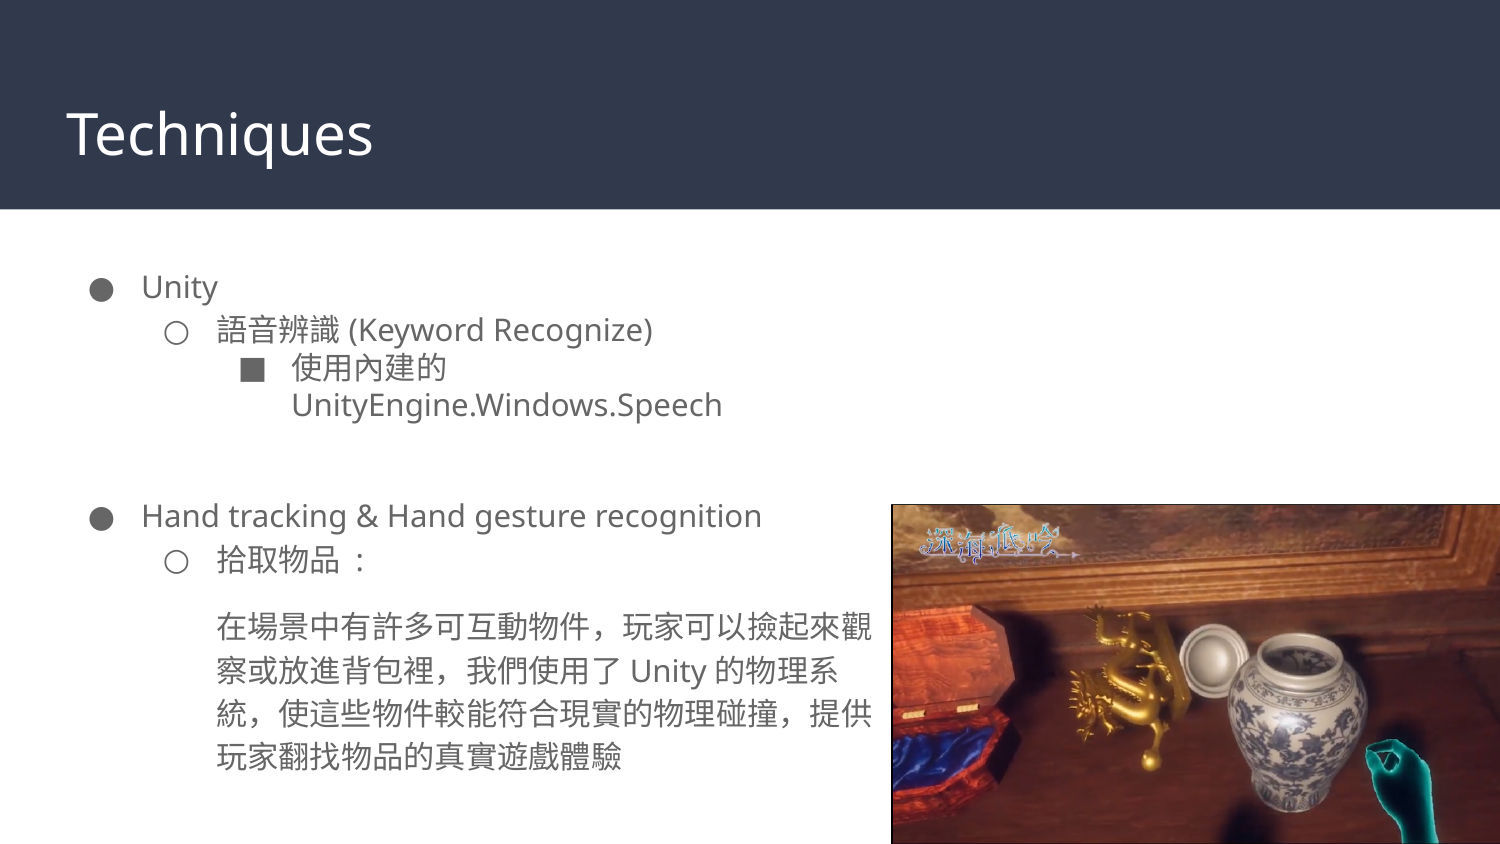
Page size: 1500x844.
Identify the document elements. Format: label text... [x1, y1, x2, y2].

title Techniques [51, 82, 1449, 185]
picture [891, 504, 1500, 844]
list Unity 語音辨識(Keyword Recognize) 使用內建的UnityEngine.Windows.Speech Hand tracking & Hand gesture recognition 拾取物品 : 在場景中有許多可互動物件，玩家可以撿起來觀察或放進背包裡，我們使用了Unity的物理系統，使這些物件較能符合現實的物理碰撞，提供玩家翻找物品的真實遊戲體驗 [51, 247, 892, 752]
